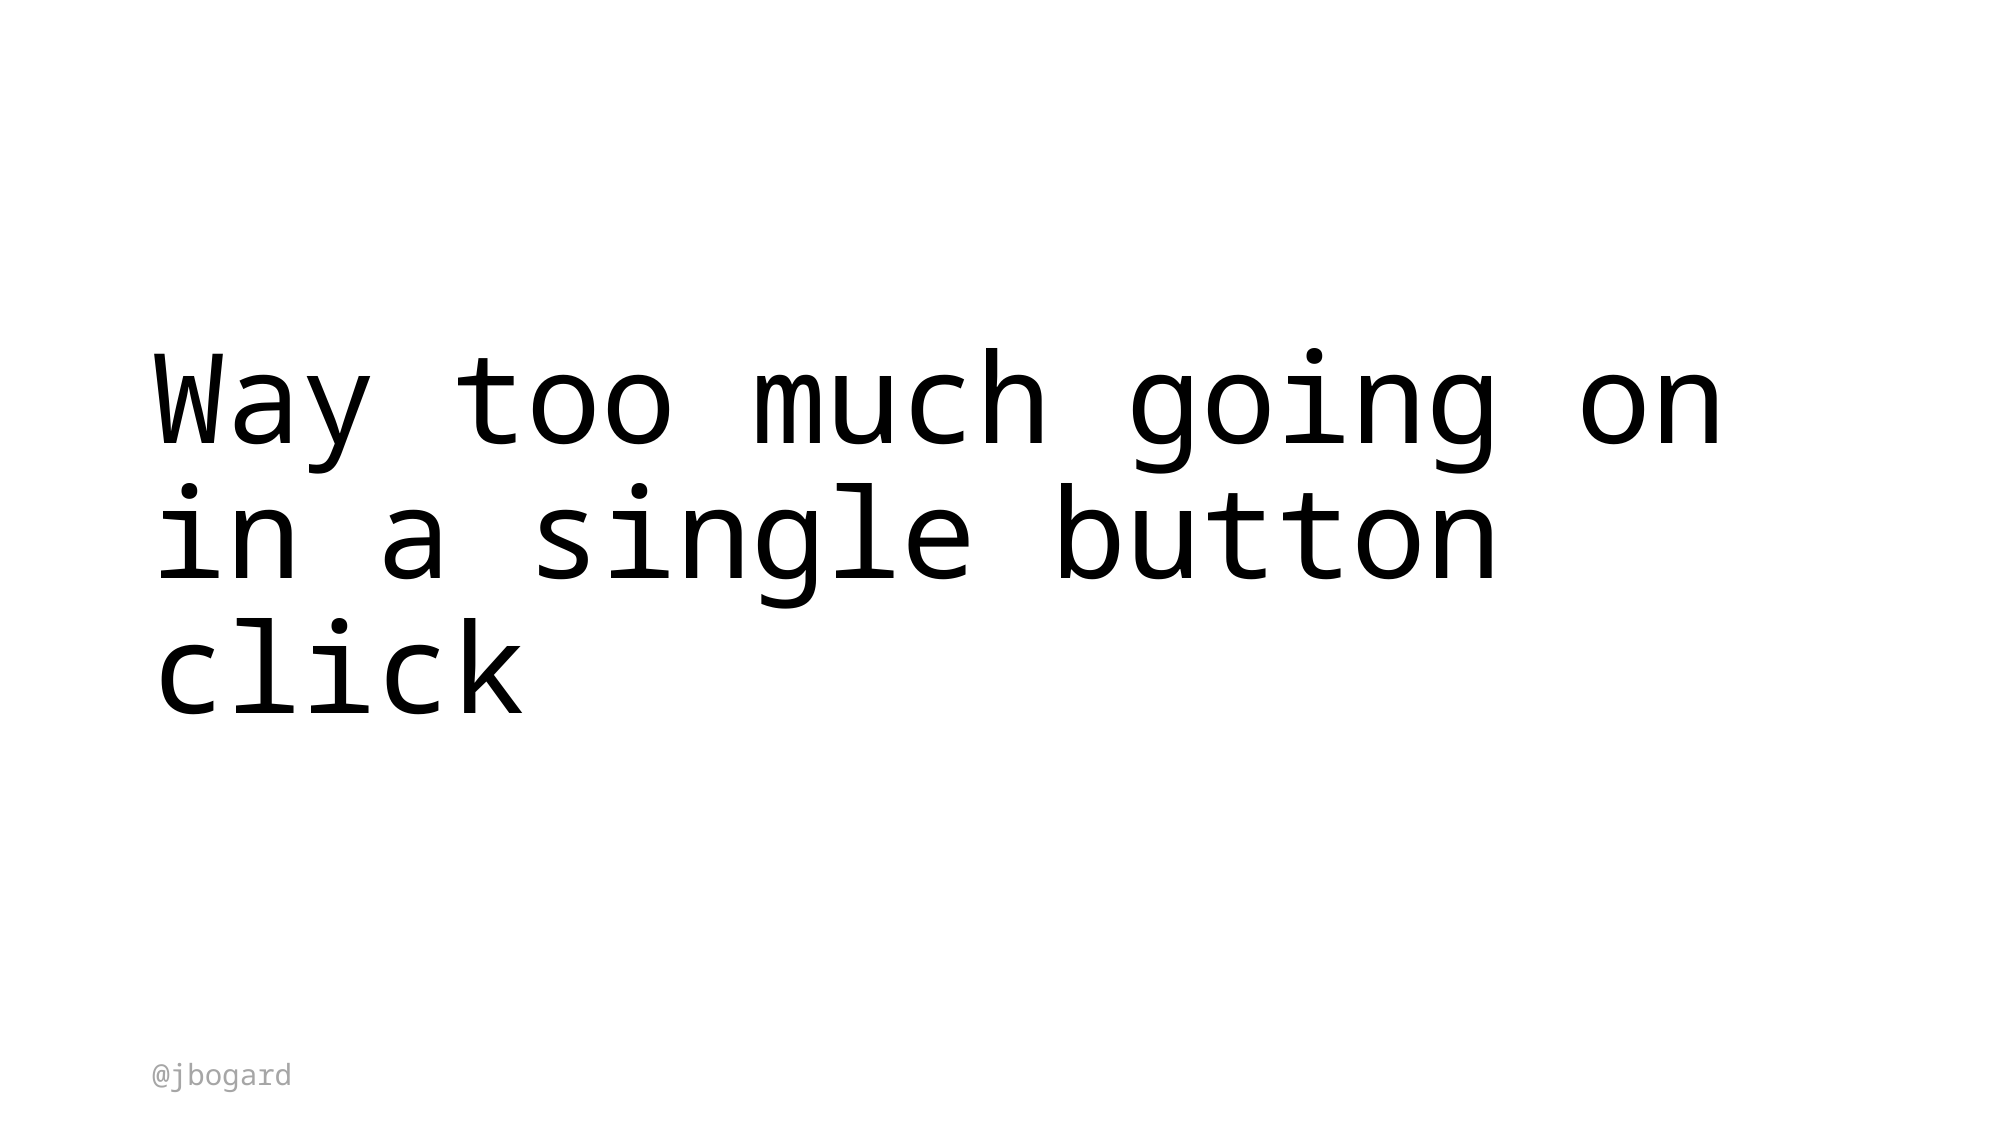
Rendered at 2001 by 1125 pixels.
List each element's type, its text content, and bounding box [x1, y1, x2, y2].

title Way too much going on in a single button click [136, 280, 1862, 749]
